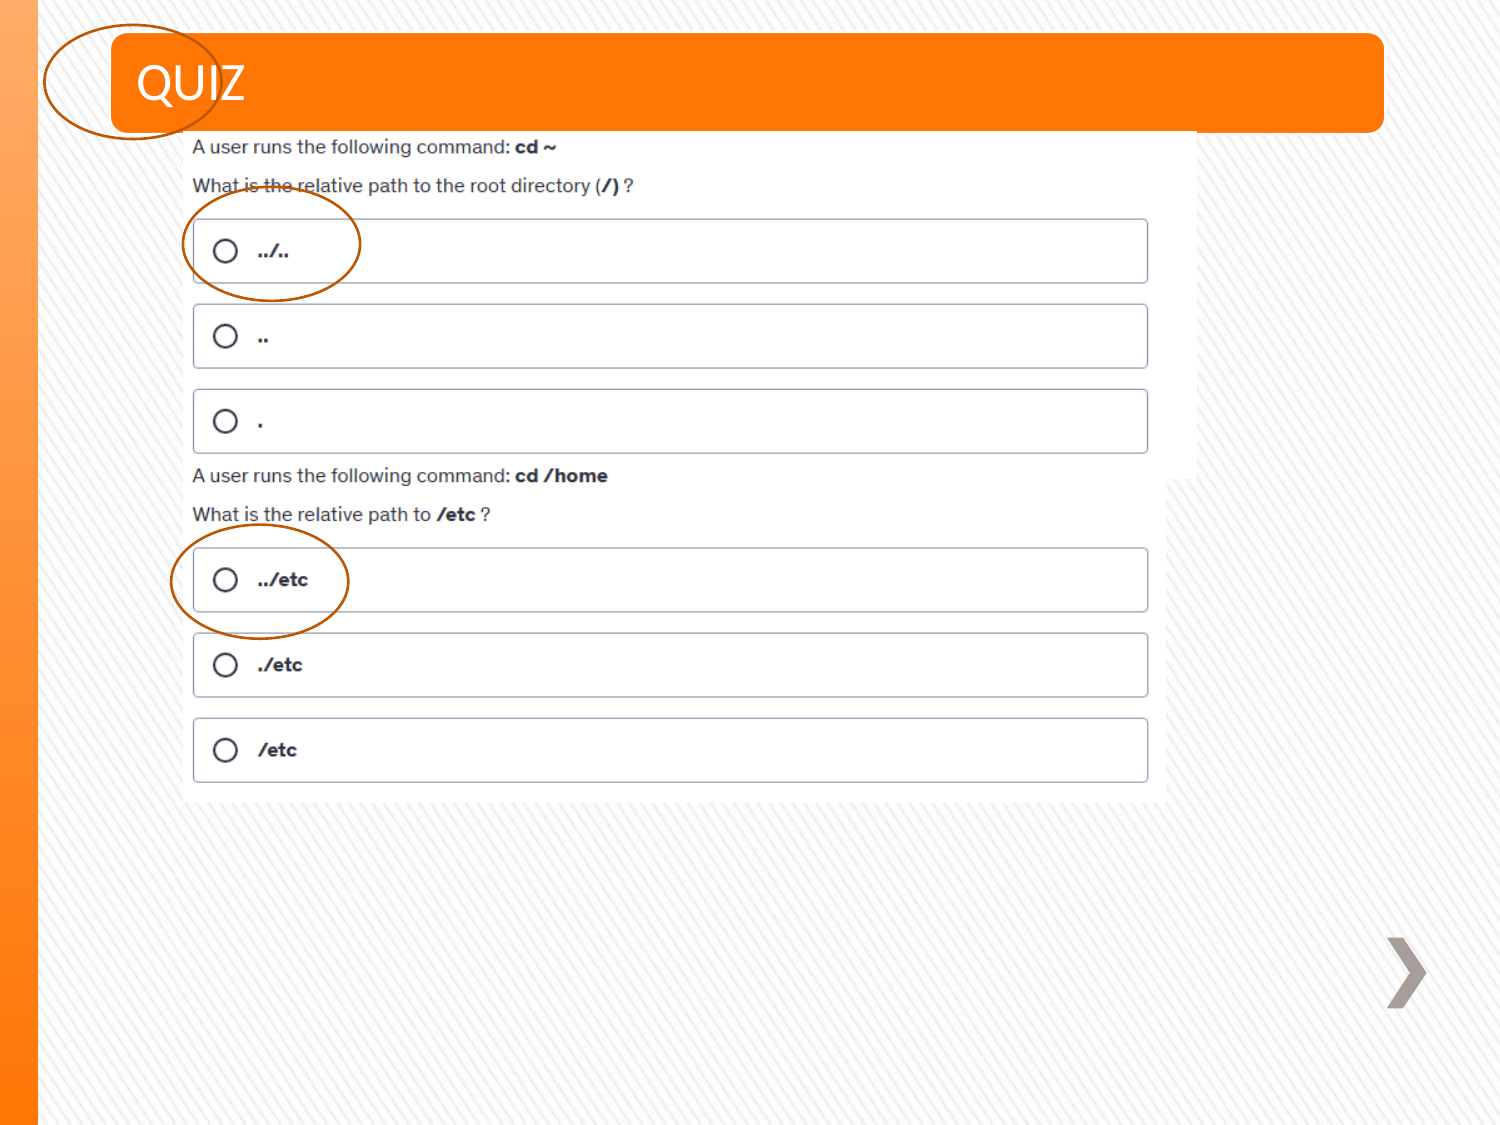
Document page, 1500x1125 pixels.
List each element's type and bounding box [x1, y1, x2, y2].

text_box [43, 26, 104, 136]
picture [37, 0, 1500, 1125]
text_box [0, 281, 37, 285]
text_box [109, 27, 1386, 135]
